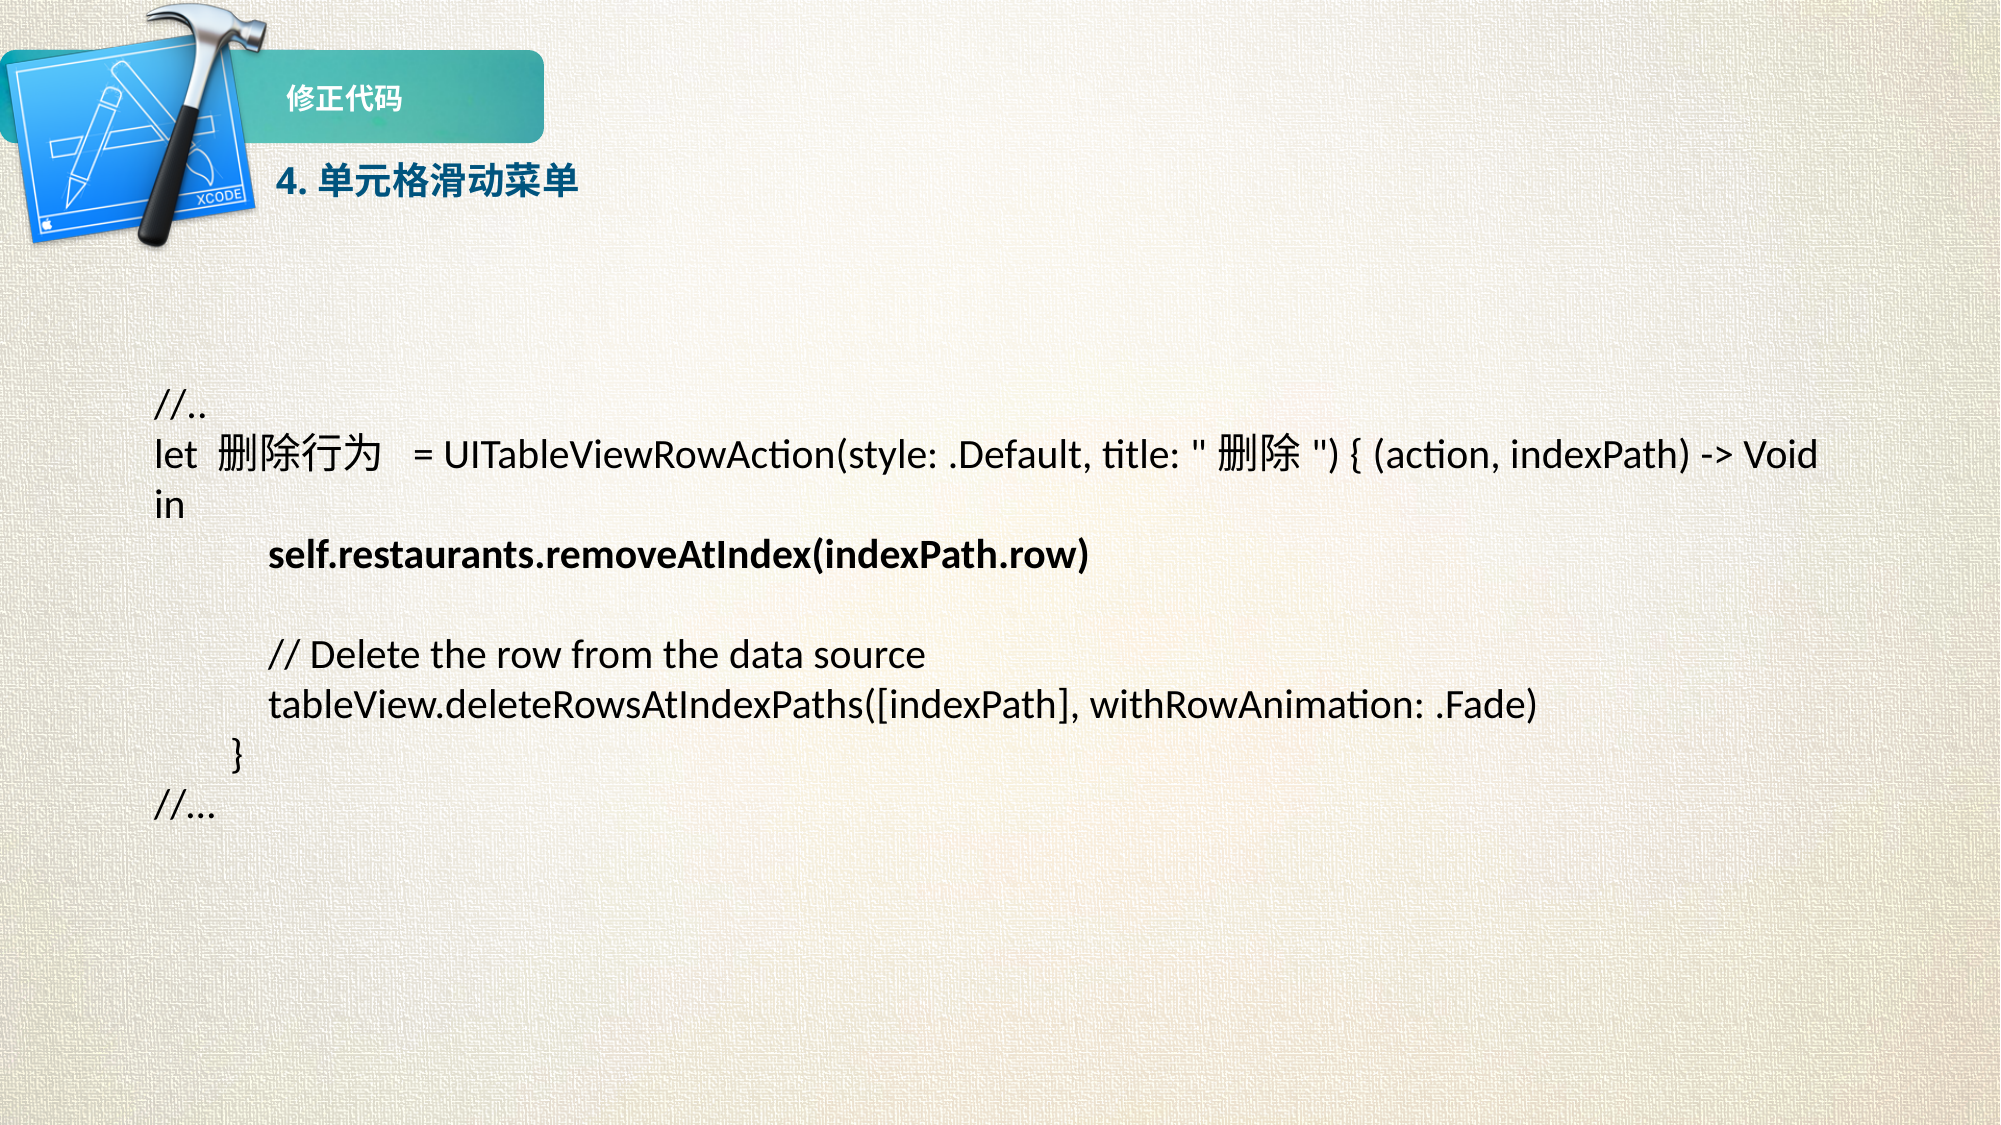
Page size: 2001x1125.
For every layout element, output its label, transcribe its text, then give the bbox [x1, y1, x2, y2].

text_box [272, 72, 611, 170]
picture [0, 0, 2000, 1125]
text_box //.. let 删除行为 = UITableViewRowAction(style: .Default, title: "删除") { (action, indexPath) -> Void in self.restaurants.removeAtIndex(indexPath.row) // Delete the row from the data source tableView.deleteRowsAtIndexPaths([indexPath], withRowAnimation: .Fade) } //… [139, 369, 1871, 834]
text_box 4.单元格滑动菜单 [272, 149, 1993, 210]
text_box [272, 48, 545, 72]
